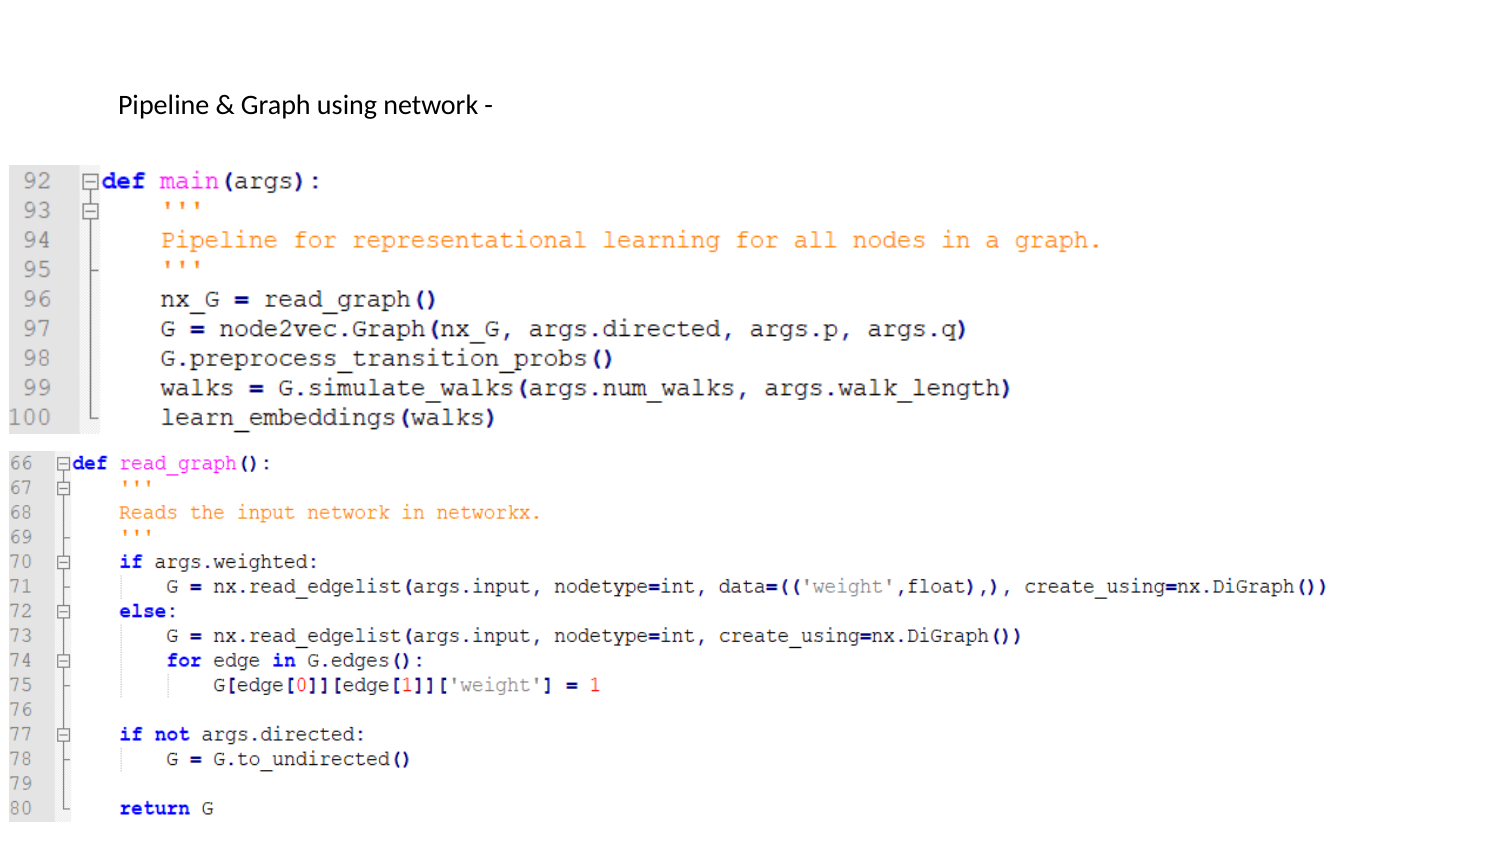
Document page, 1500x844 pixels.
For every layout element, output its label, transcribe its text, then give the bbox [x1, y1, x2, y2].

picture [9, 165, 1109, 434]
picture [9, 450, 1337, 822]
title Pipeline & Graph using network - [103, 44, 1397, 166]
